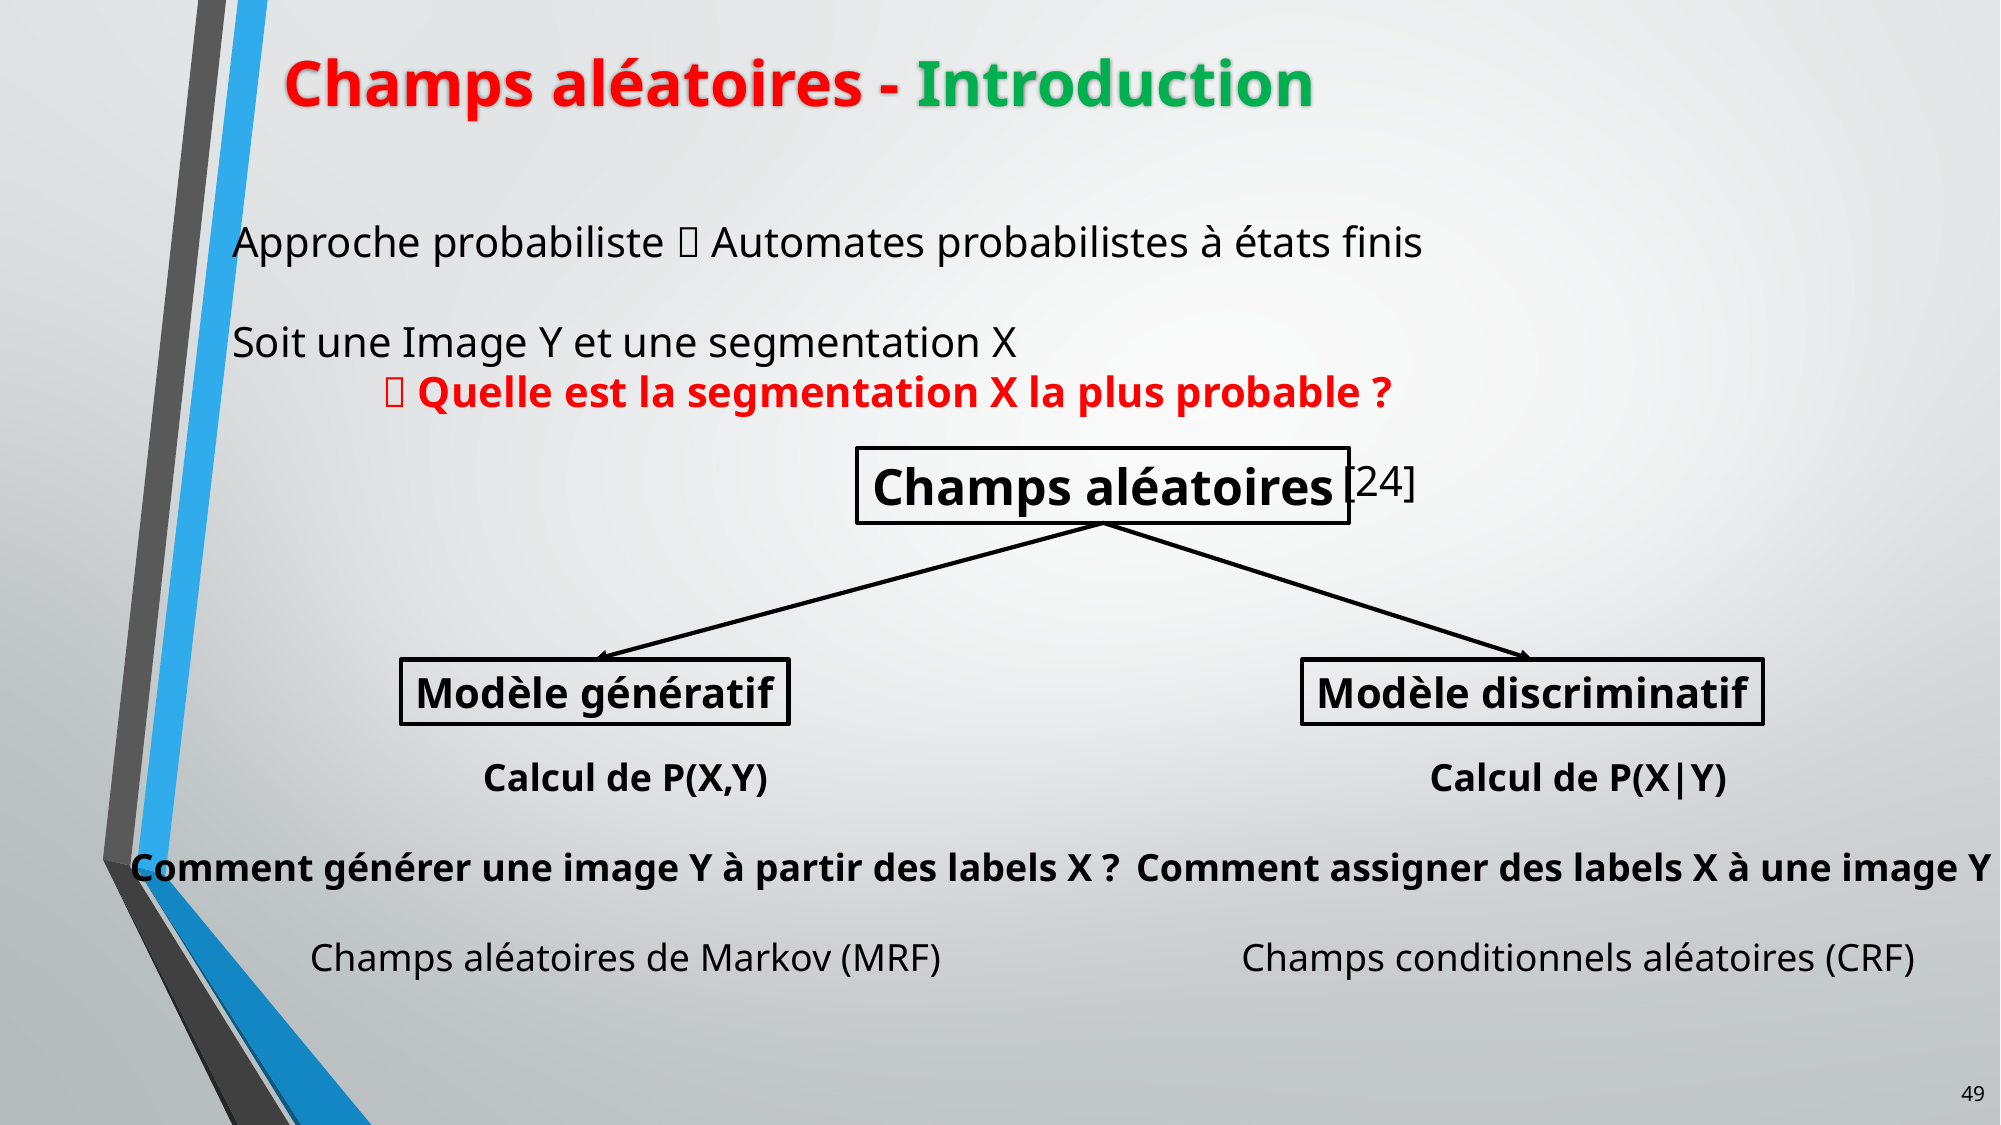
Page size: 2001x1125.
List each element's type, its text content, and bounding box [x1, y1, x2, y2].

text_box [594, 523, 1103, 660]
text_box Calcul de P(X,Y) Comment générer une image Y à partir des labels X ? Champs aléatoires de Markov (MRF) [115, 746, 1121, 986]
text_box Champs aléatoires - Introduction [268, 2, 1386, 162]
text_box Approche probabiliste  Automates probabilistes à états finis Soit une Image Y et une segmentation X  Quelle est la segmentation X la plus probable ? [217, 208, 1439, 424]
text_box Modèle discriminatif [1302, 659, 1763, 725]
text_box Modèle génératif [400, 659, 789, 725]
text_box Calcul de P(X|Y) Comment assigner des labels X à une image Y ? Champs conditionnels aléatoires (CRF) [1121, 746, 2000, 986]
text_box [24] [1327, 447, 1433, 513]
slide_number 49 [1876, 1065, 2000, 1125]
text_box Champs aléatoires [857, 448, 1350, 523]
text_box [1103, 523, 1533, 660]
